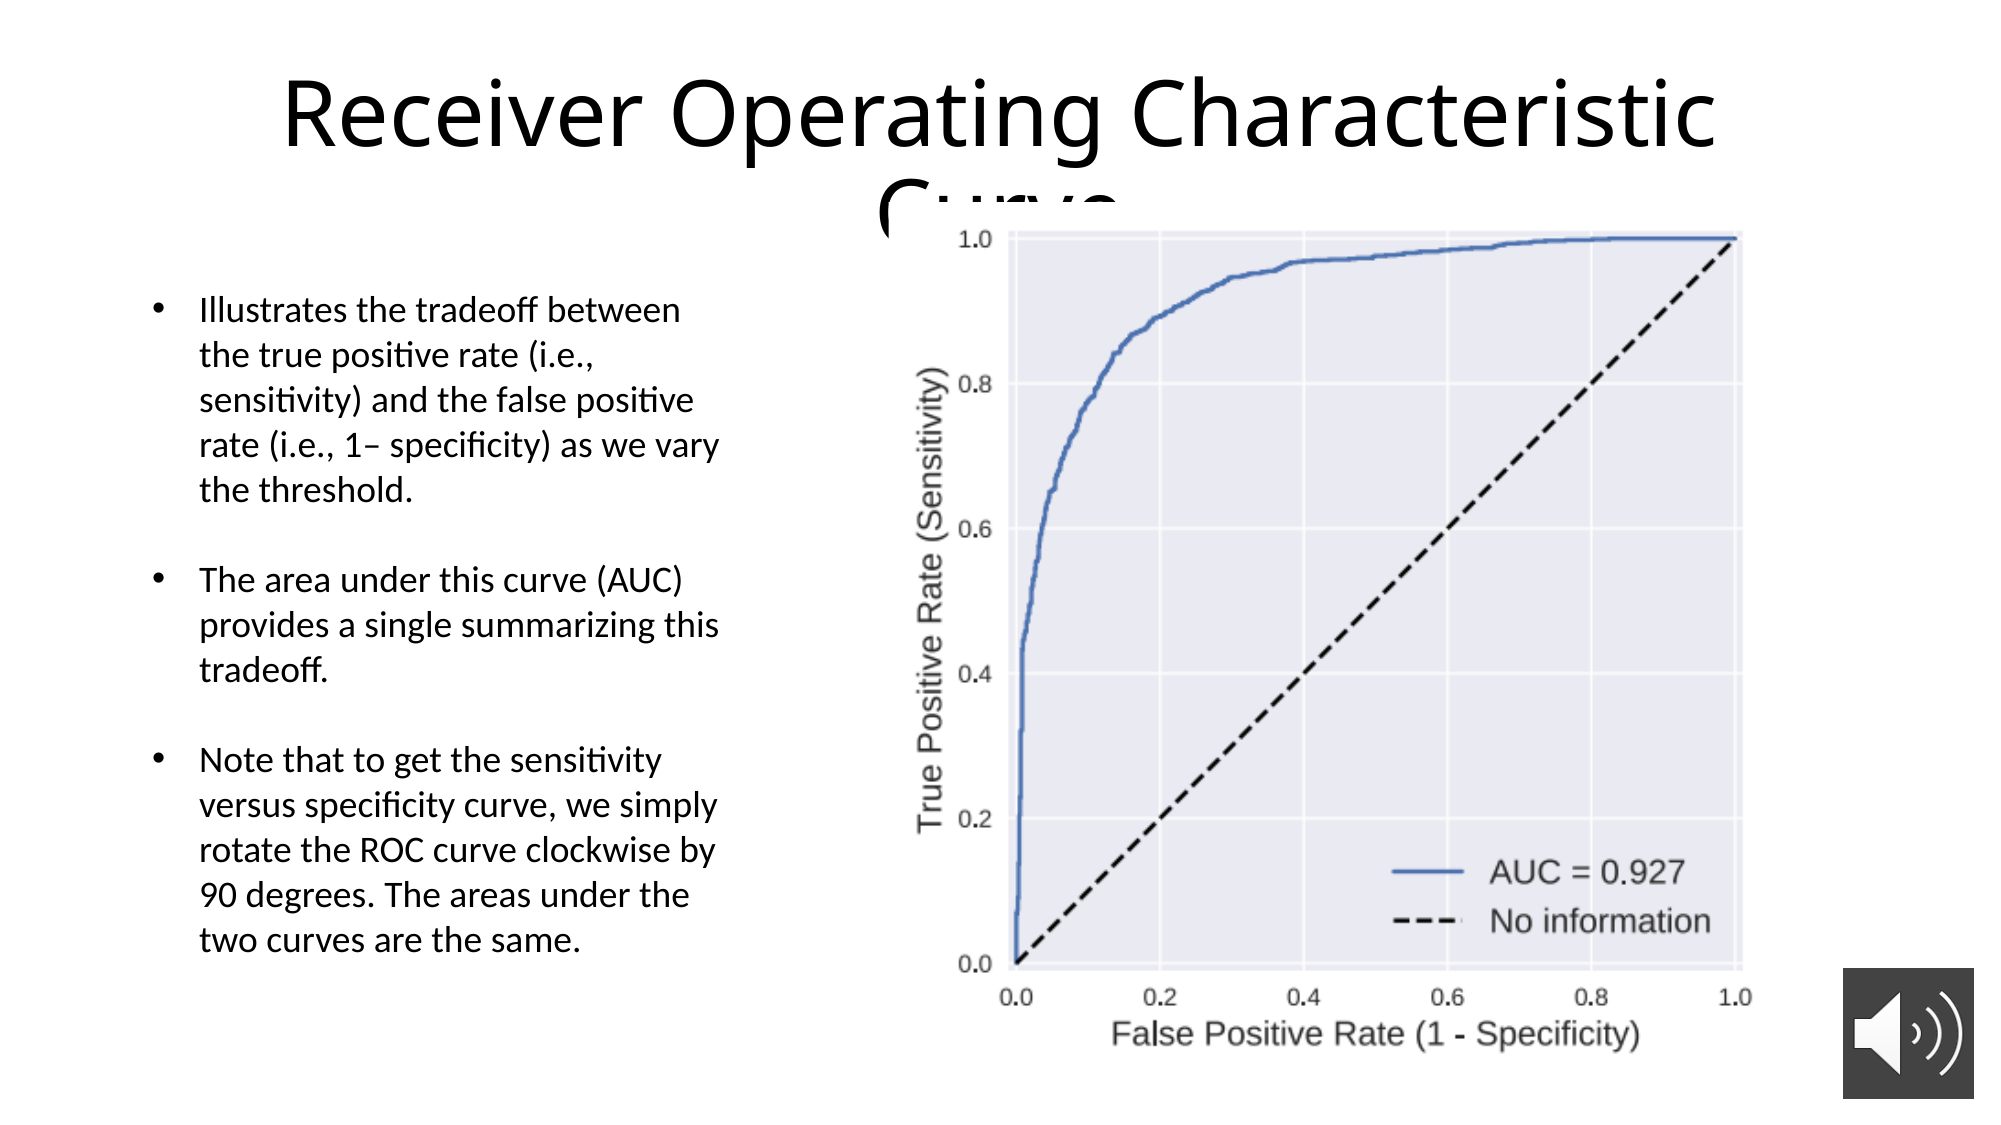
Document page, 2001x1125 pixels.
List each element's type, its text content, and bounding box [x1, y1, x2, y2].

picture [1841, 966, 1975, 1100]
picture [888, 202, 1766, 1080]
text_box Illustrates the tradeoff between the true positive rate (i.e., sensitivity) and the false positive rate (i.e., 1– specificity) as we vary the threshold. The area under this curve (AUC) provides a single summarizing this tradeoff. Note that to get the sensitivity versus specificity curve, we simply rotate the ROC curve clockwise by 90 degrees. The areas under the two curves are the same. [137, 277, 753, 967]
title Receiver Operating Characteristic Curve [137, 59, 1863, 278]
